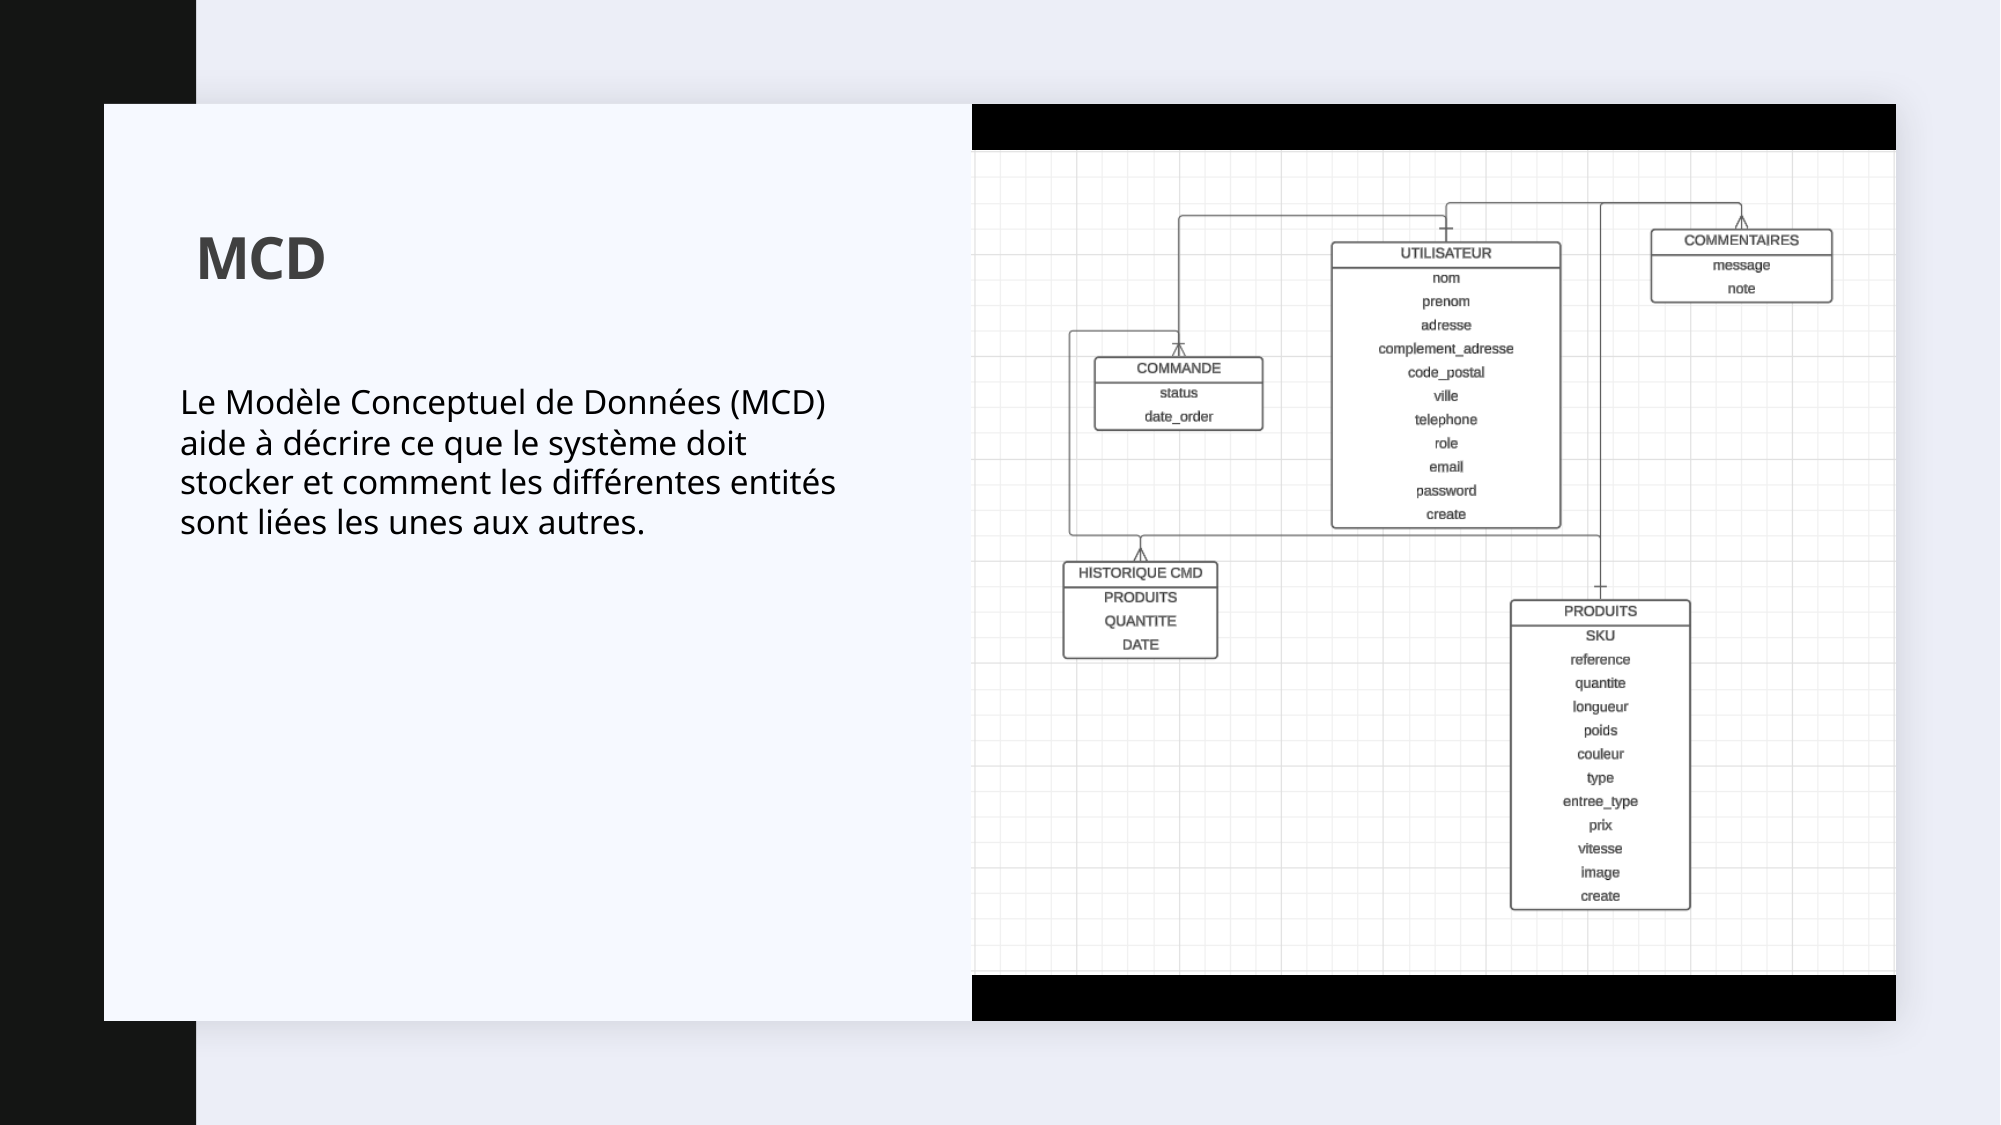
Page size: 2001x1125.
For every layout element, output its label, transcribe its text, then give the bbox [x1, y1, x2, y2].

title Mcd [180, 154, 862, 367]
picture [971, 103, 1897, 1022]
list Le Modèle Conceptuel de Données (MCD) aide à décrire ce que le système doit stocker et comment les différentes entités sont liées les unes aux autres. [180, 374, 862, 971]
